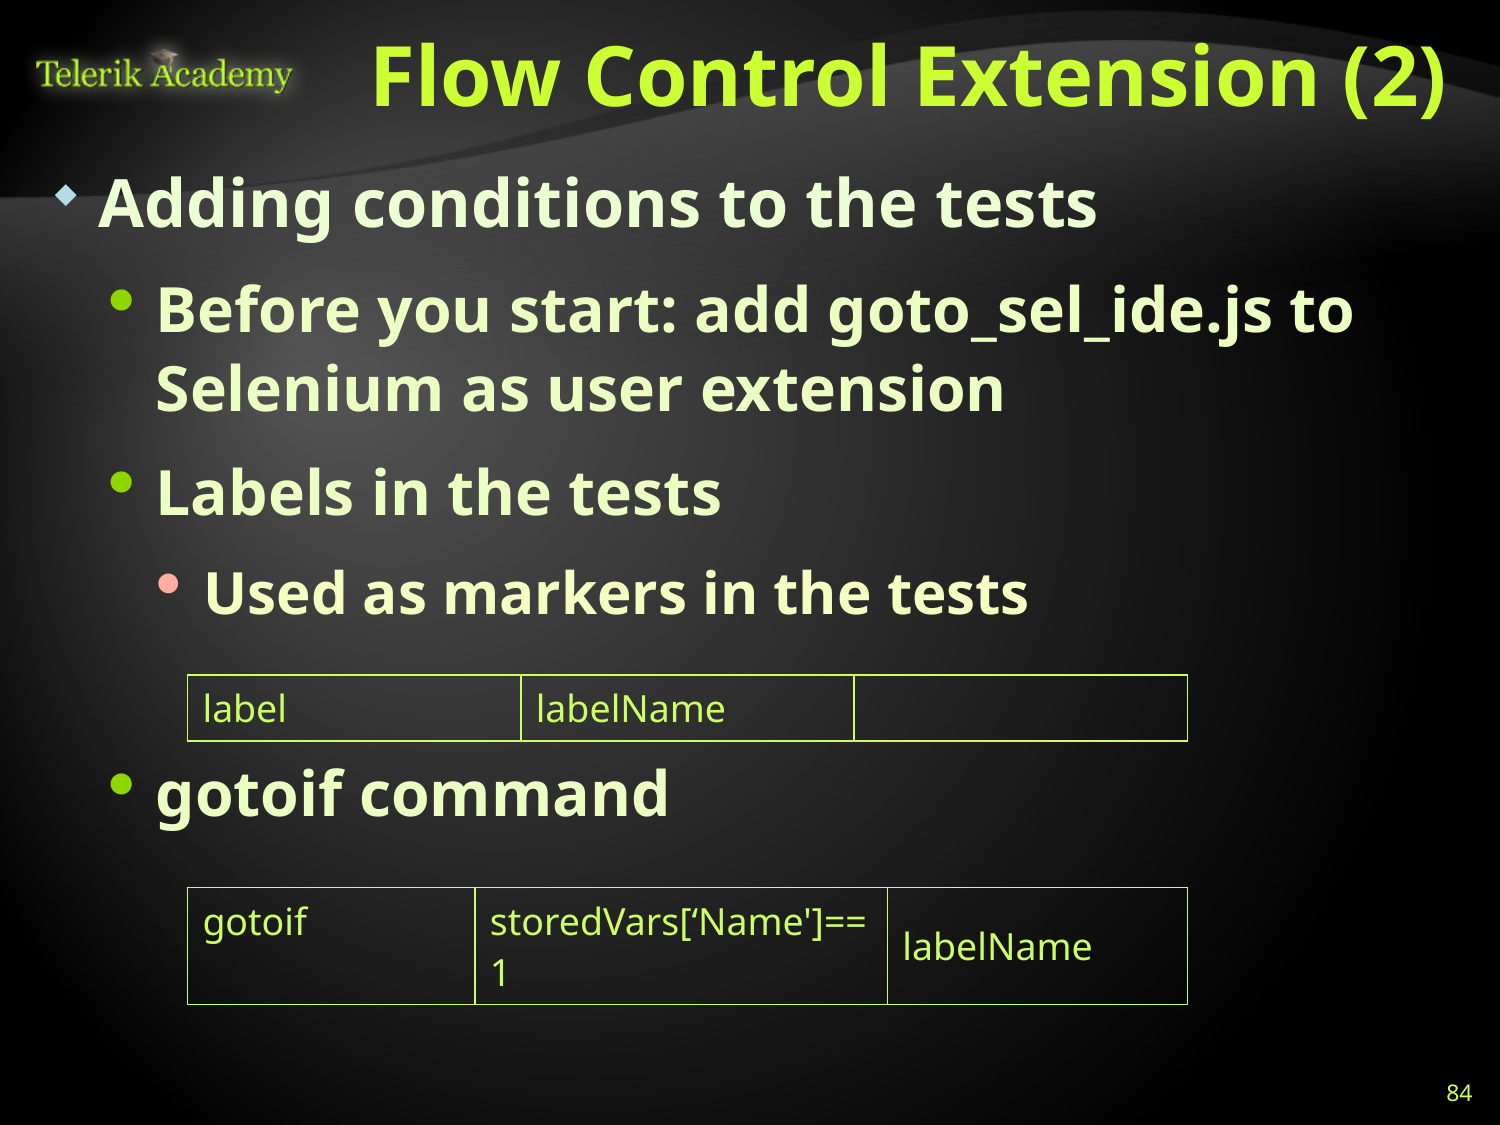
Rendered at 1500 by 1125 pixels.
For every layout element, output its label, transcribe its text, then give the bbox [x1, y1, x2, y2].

title Flow Control Extension (2) [300, 12, 1463, 149]
table_header storedVars[‘Name']==1 [476, 888, 887, 1004]
table_header gotoif [188, 888, 474, 1004]
list Adding conditions to the tests Before you start: add goto_sel_ide.js to Selenium as user extension Labels in the tests Used as markers in the tests gotoif command [37, 149, 1463, 1100]
table_header labelName [888, 888, 1187, 1004]
table_header labelName [522, 676, 853, 740]
slide_number 84 [1412, 1074, 1488, 1113]
table_header label [188, 676, 520, 740]
picture [0, 0, 1500, 1125]
table_header [855, 676, 1187, 740]
